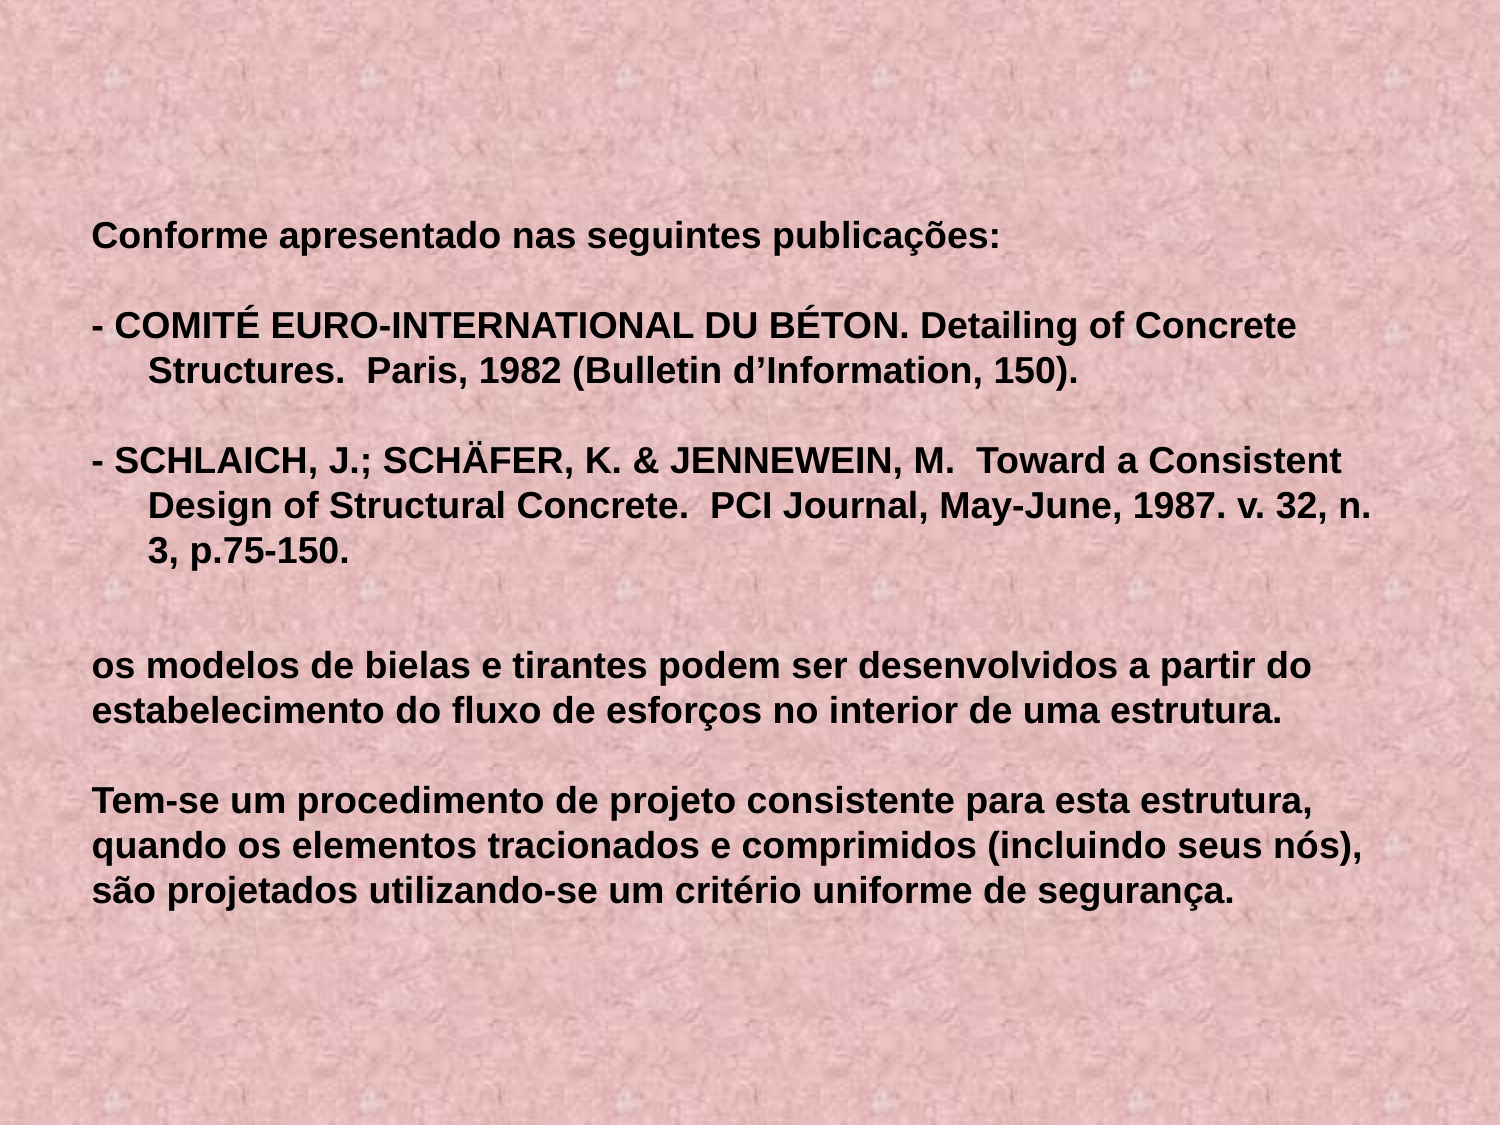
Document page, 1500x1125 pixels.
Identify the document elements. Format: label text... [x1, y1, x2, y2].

text_box Conforme apresentado nas seguintes publicações: - COMITÉ EURO-INTERNATIONAL DU BÉTON. Detailing of Concrete Structures. Paris, 1982 (Bulletin d’Information, 150). - SCHLAICH, J.; SCHÄFER, K. & JENNEWEIN, M. Toward a Consistent Design of Structural Concrete. PCI Journal, May-June, 1987. v. 32, n. 3, p.75-150. [76, 113, 1424, 624]
text_box os modelos de bielas e tirantes podem ser desenvolvidos a partir do estabelecimento do fluxo de esforços no interior de uma estrutura. Tem-se um procedimento de projeto consistente para esta estrutura, quando os elementos tracionados e comprimidos (incluindo seus nós), são projetados utilizando-se um critério uniforme de segurança. [76, 633, 1436, 1027]
picture [0, 0, 1500, 1125]
